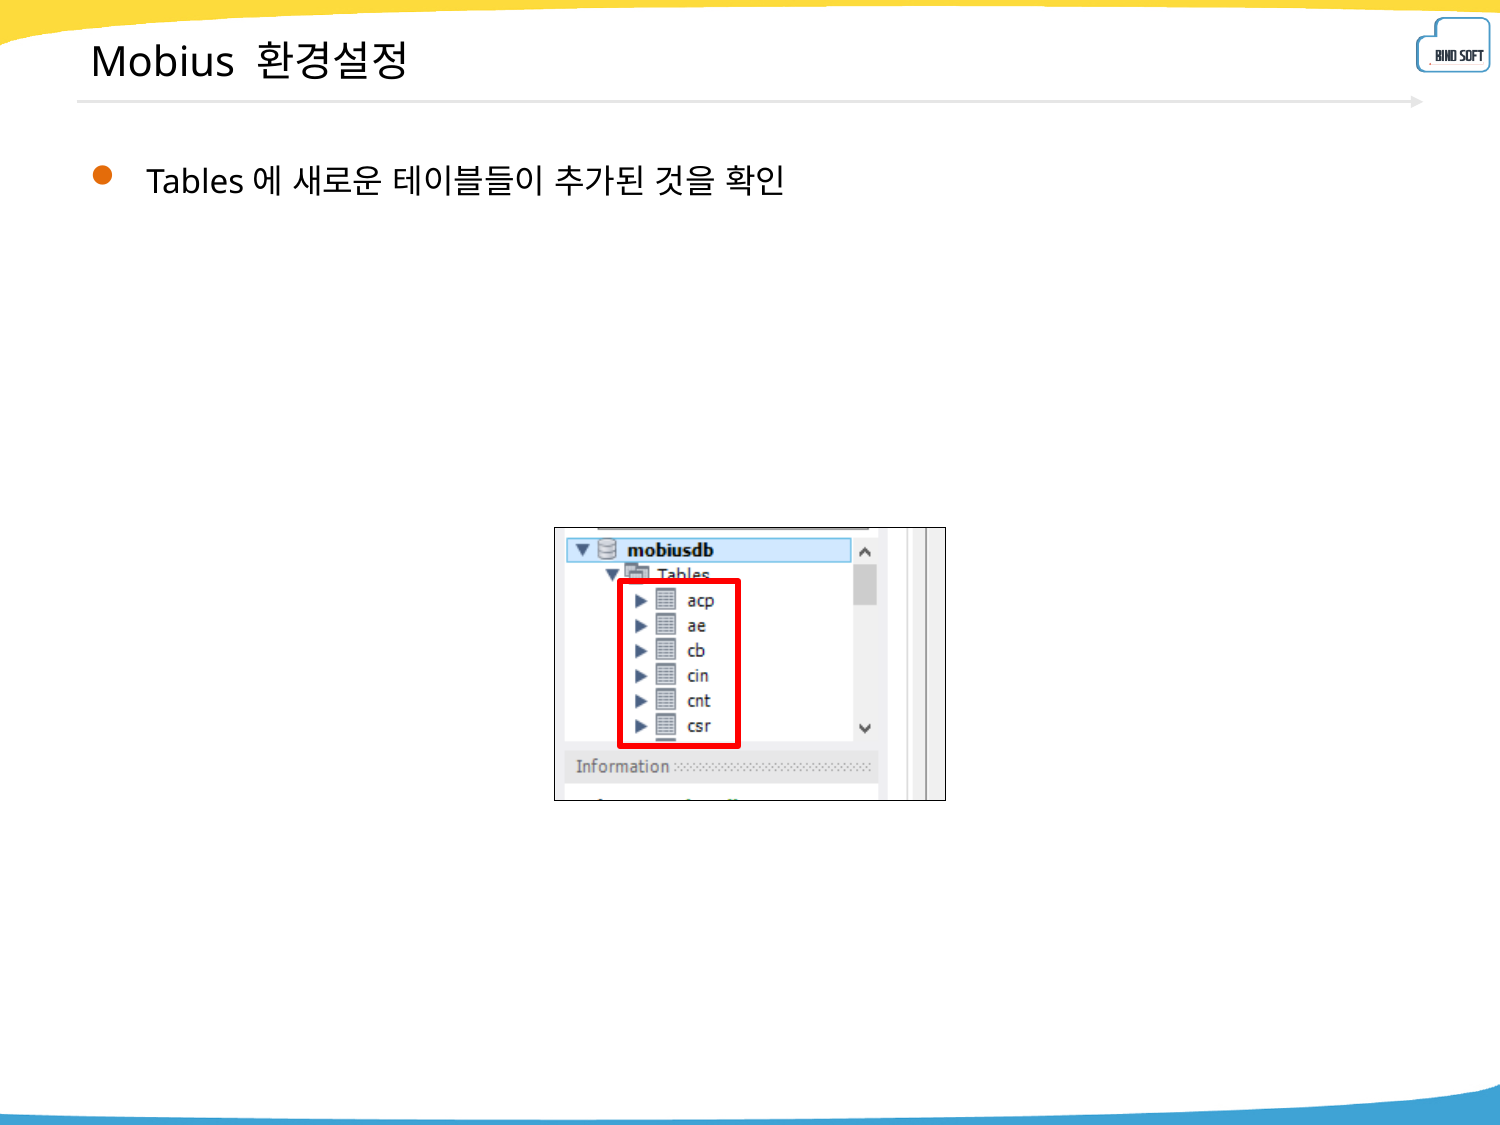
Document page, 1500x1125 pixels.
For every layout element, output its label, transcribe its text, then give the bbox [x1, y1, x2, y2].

title Mobius 환경설정 [75, 11, 1425, 108]
list Tables에 새로운 테이블들이 추가된 것을 확인 [75, 152, 1425, 1055]
picture [554, 526, 946, 801]
picture [0, 0, 1500, 74]
picture [0, 1084, 1500, 1125]
